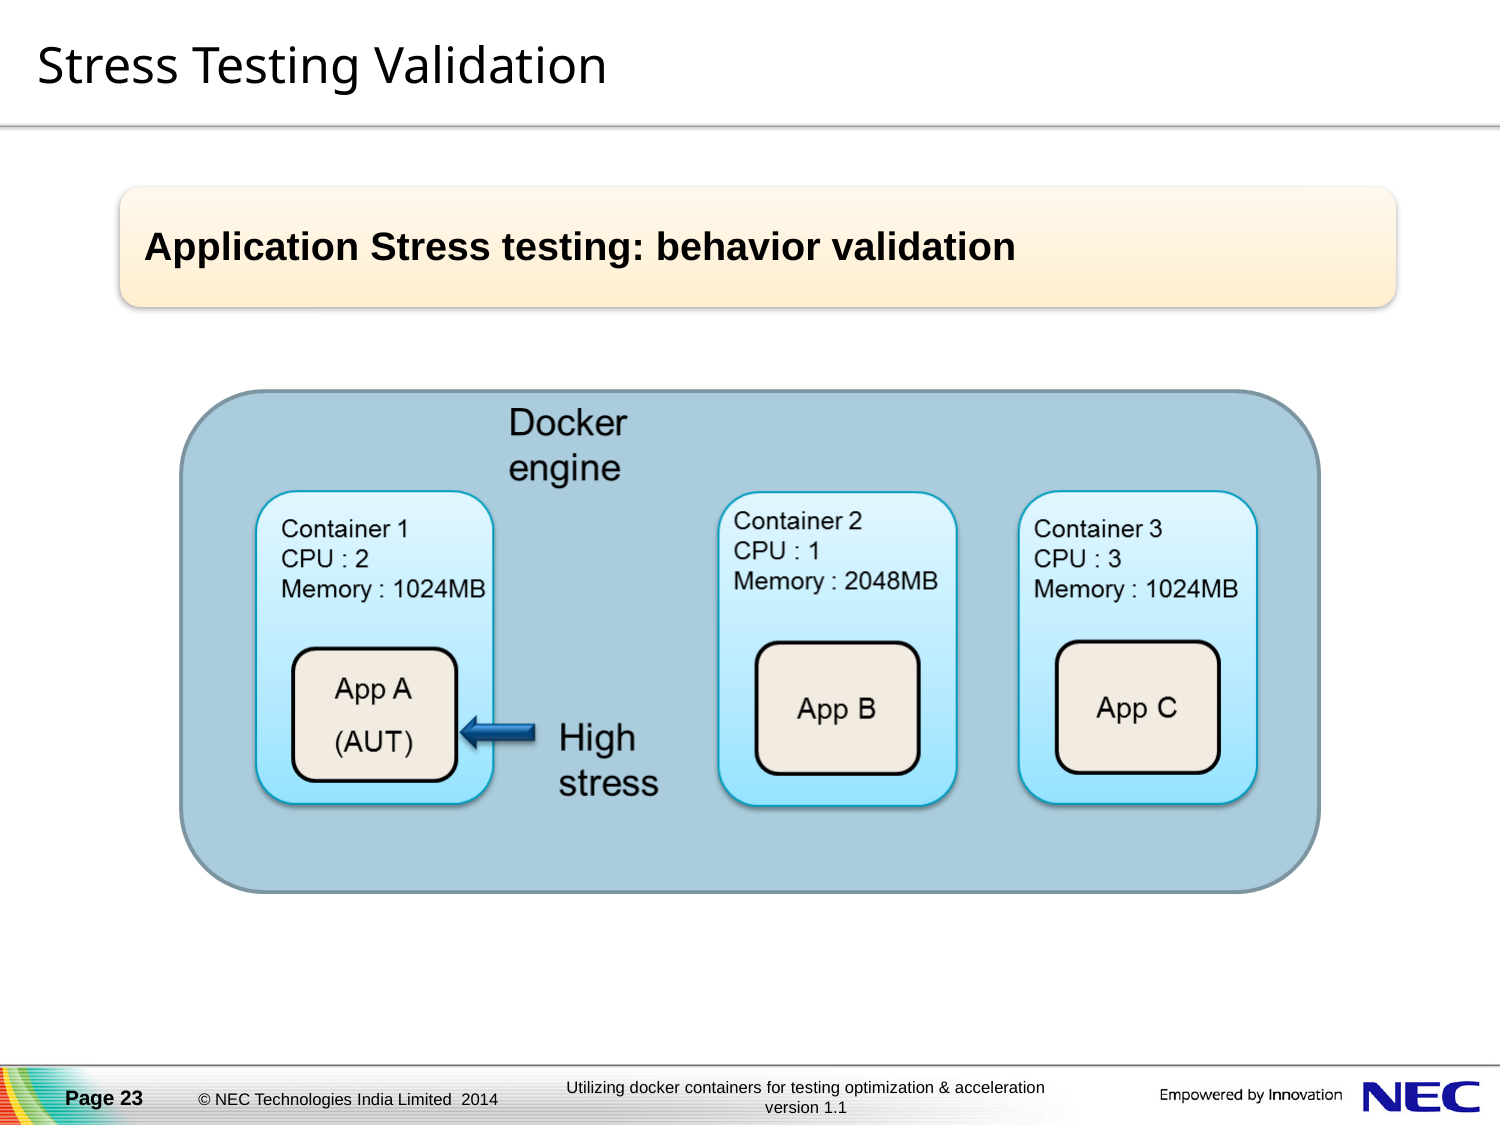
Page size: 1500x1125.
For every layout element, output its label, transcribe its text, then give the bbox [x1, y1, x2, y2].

picture [0, 0, 1500, 1125]
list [62, 162, 1438, 1038]
title Stress Testing Validation [24, 19, 1475, 108]
